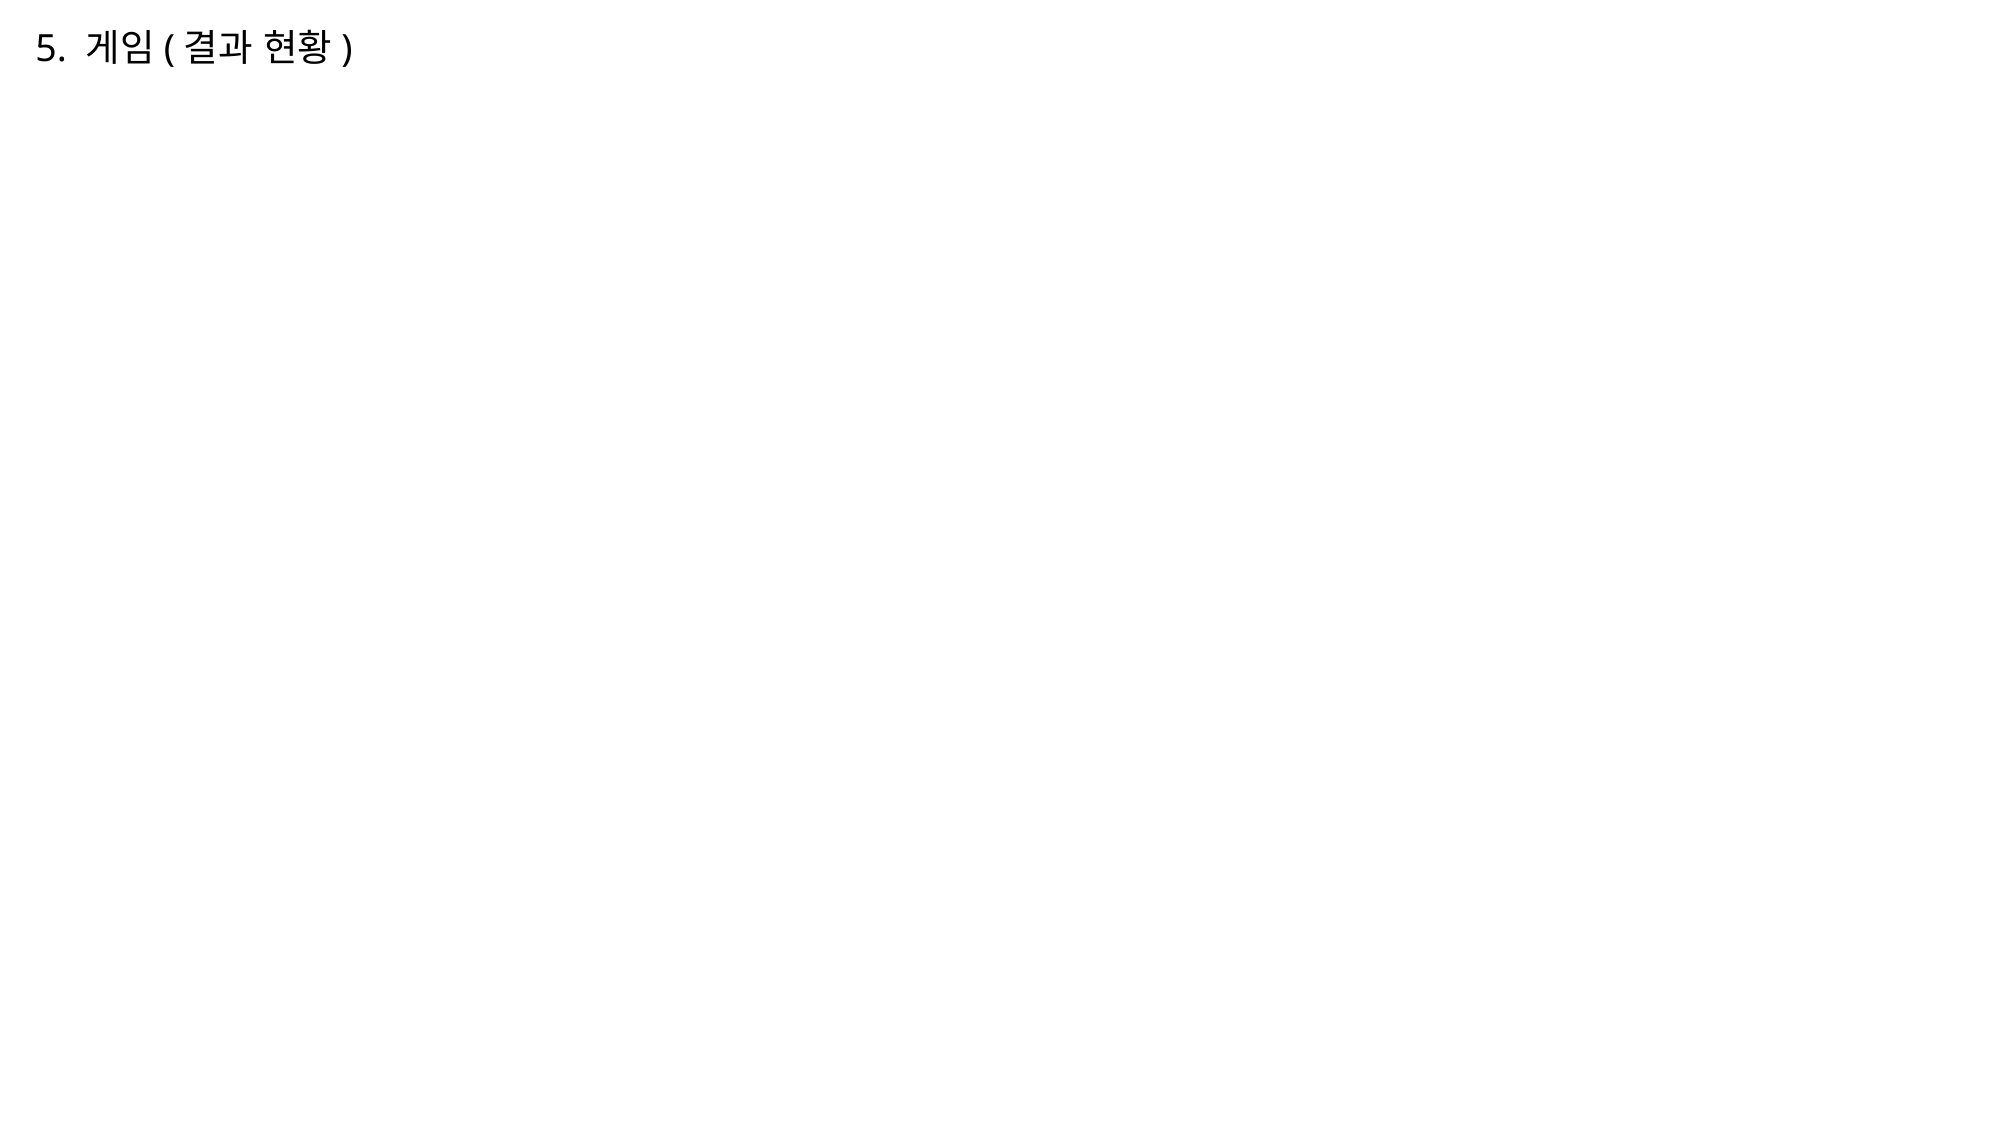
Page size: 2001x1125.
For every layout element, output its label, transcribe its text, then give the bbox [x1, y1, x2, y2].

text_box 5. 게임(결과 현황) [20, 16, 1877, 76]
